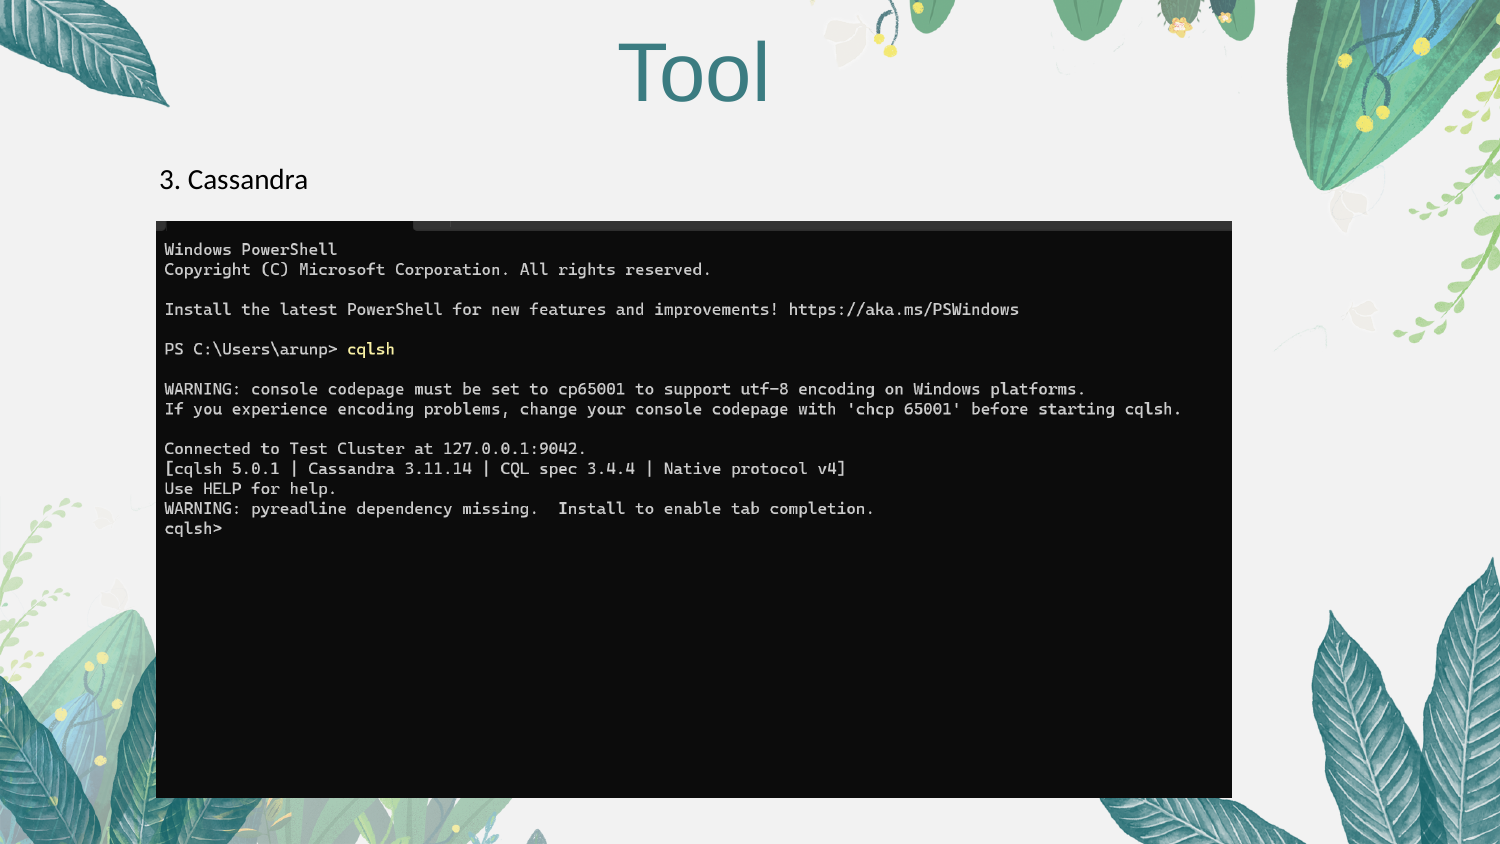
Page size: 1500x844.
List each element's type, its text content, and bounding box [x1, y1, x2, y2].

picture [0, 0, 1500, 844]
text_box [385, 196, 1335, 307]
text_box Tool [472, 10, 916, 126]
text_box 3. Cassandra [144, 144, 532, 210]
